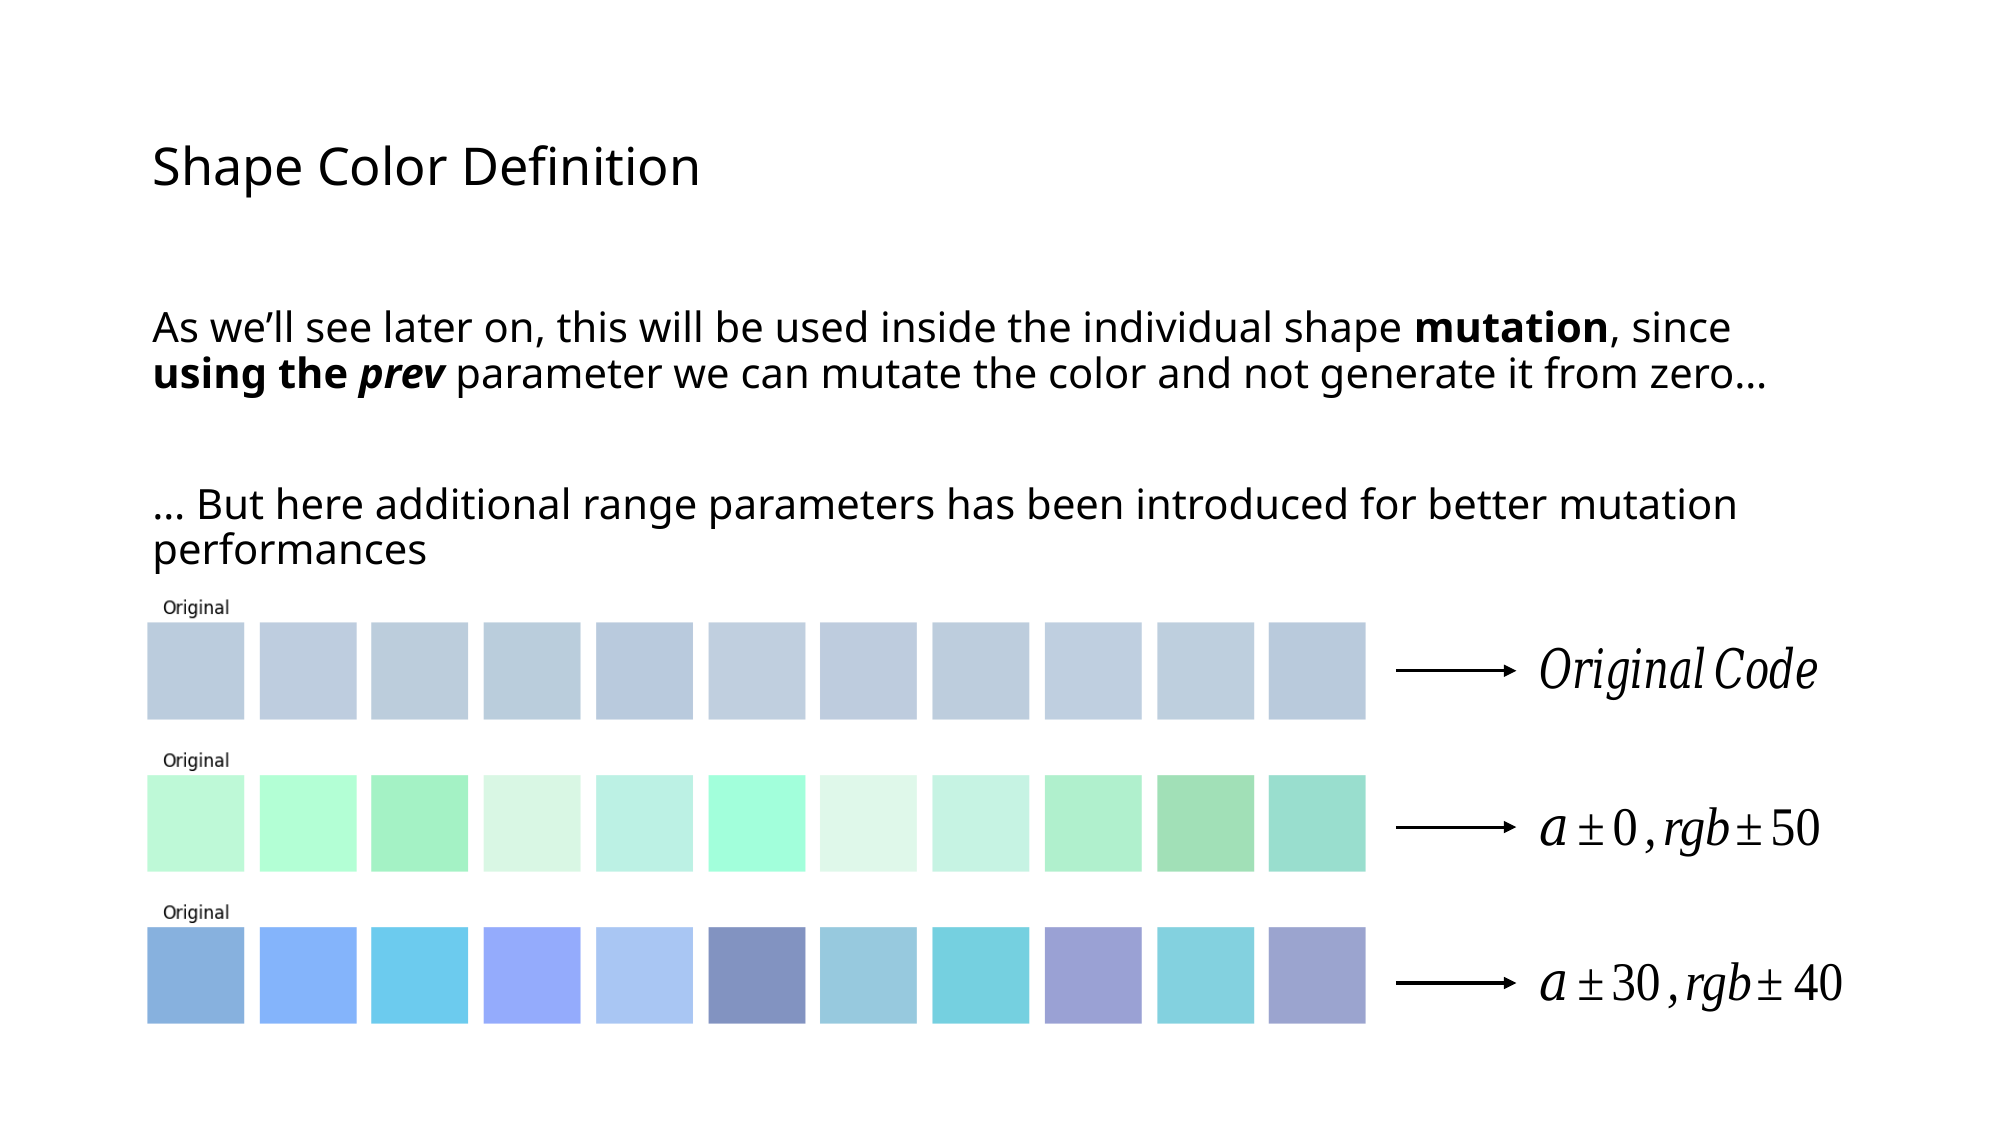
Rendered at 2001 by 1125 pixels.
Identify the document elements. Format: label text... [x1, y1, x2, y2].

picture [136, 589, 1376, 730]
picture [136, 741, 1376, 883]
picture [136, 893, 1376, 1035]
text_box Shape Color Definition [137, 59, 1863, 278]
list As we’ll see later on, this will be used inside the individual shape mutation, since using the prev parameter we can mutate the color and not generate it from zero… … But here additional range parameters has been introduced for better mutation performances [137, 299, 1863, 756]
